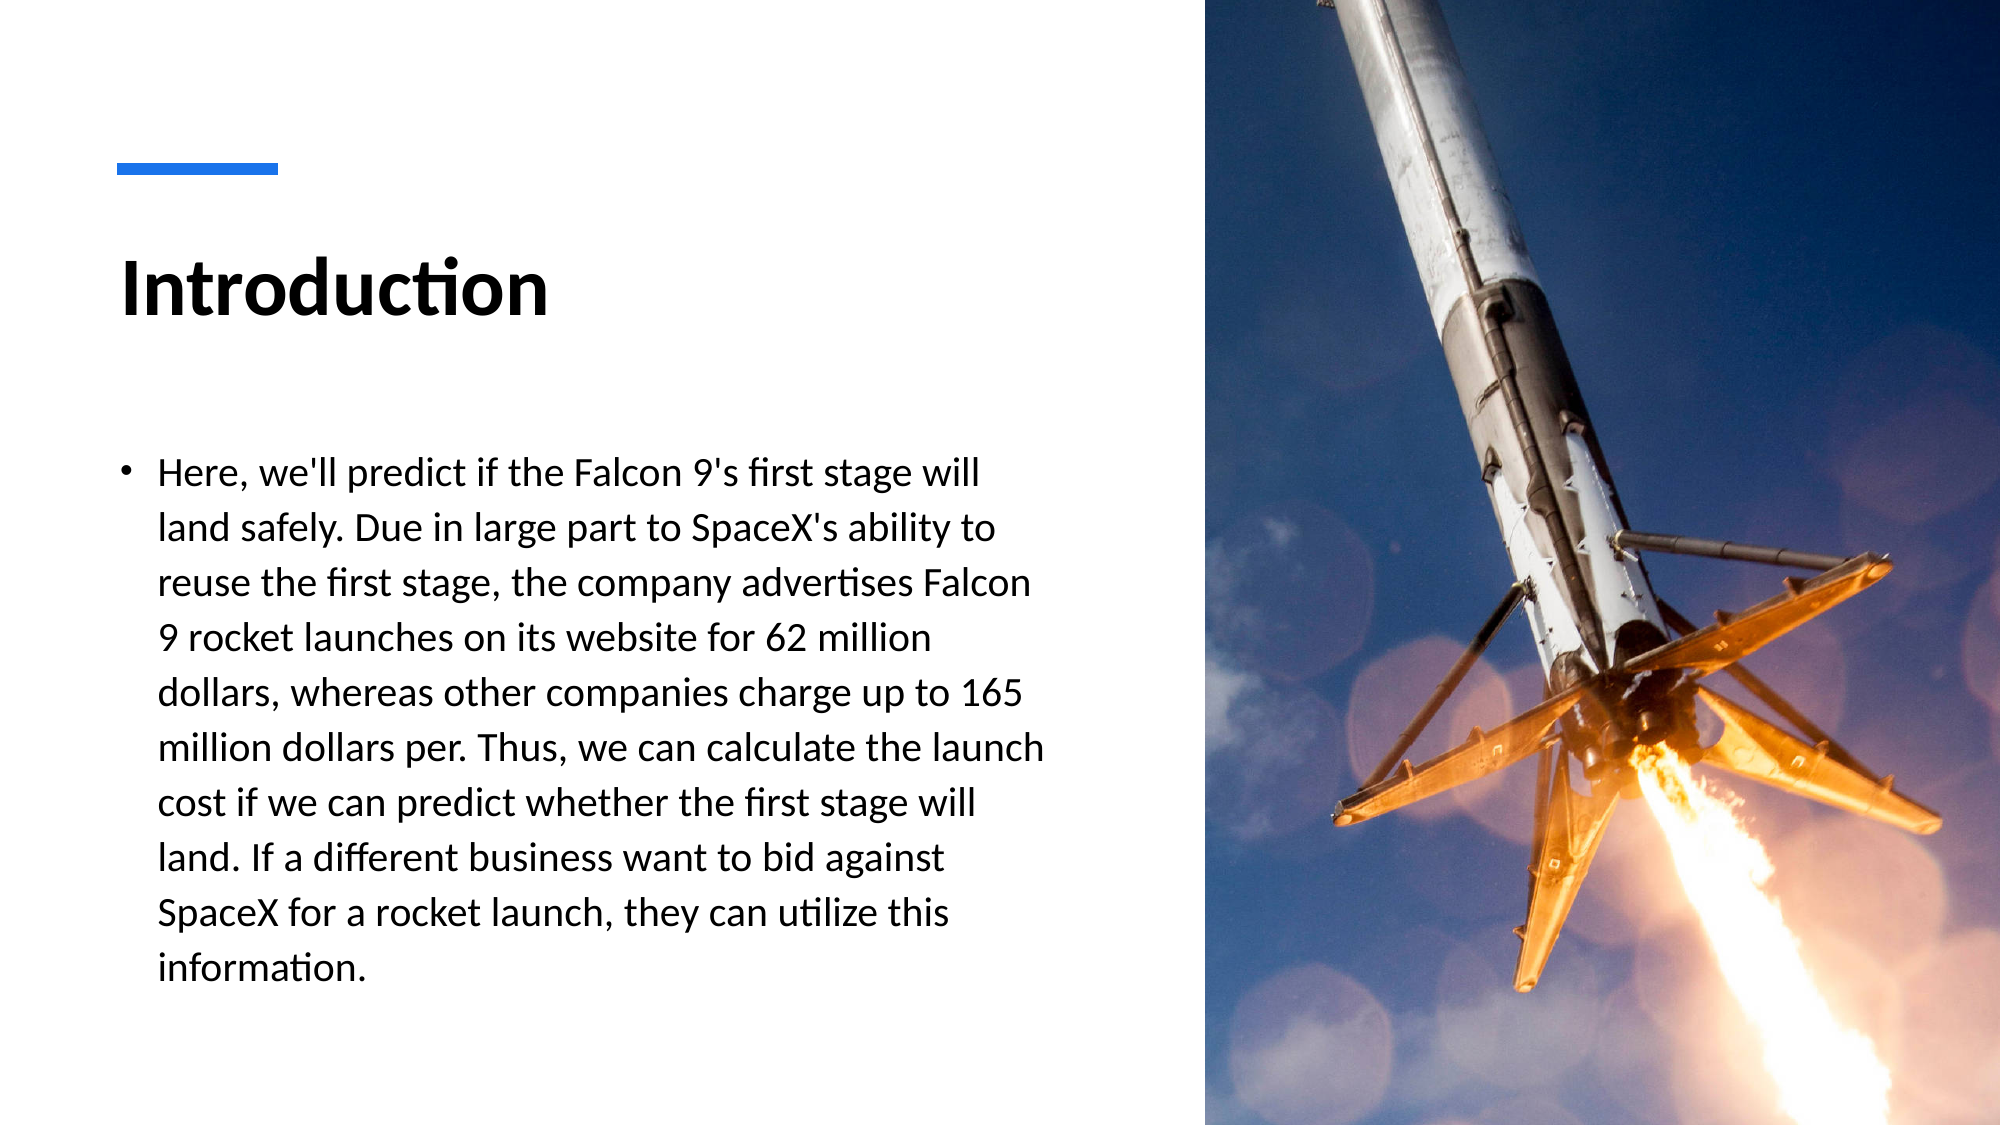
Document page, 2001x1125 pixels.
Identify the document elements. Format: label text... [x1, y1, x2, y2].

picture [1204, 0, 2000, 1125]
list Here, we'll predict if the Falcon 9's first stage will land safely. Due in large part to SpaceX's ability to reuse the first stage, the company advertises Falcon 9 rocket launches on its website for 62 million dollars, whereas other companies charge up to 165 million dollars per. Thus, we can calculate the launch cost if we can predict whether the first stage will land. If a different business want to bid against SpaceX for a rocket launch, they can utilize this information. [105, 431, 1065, 1034]
text_box [0, 0, 1204, 1125]
title Introduction [105, 224, 1065, 405]
